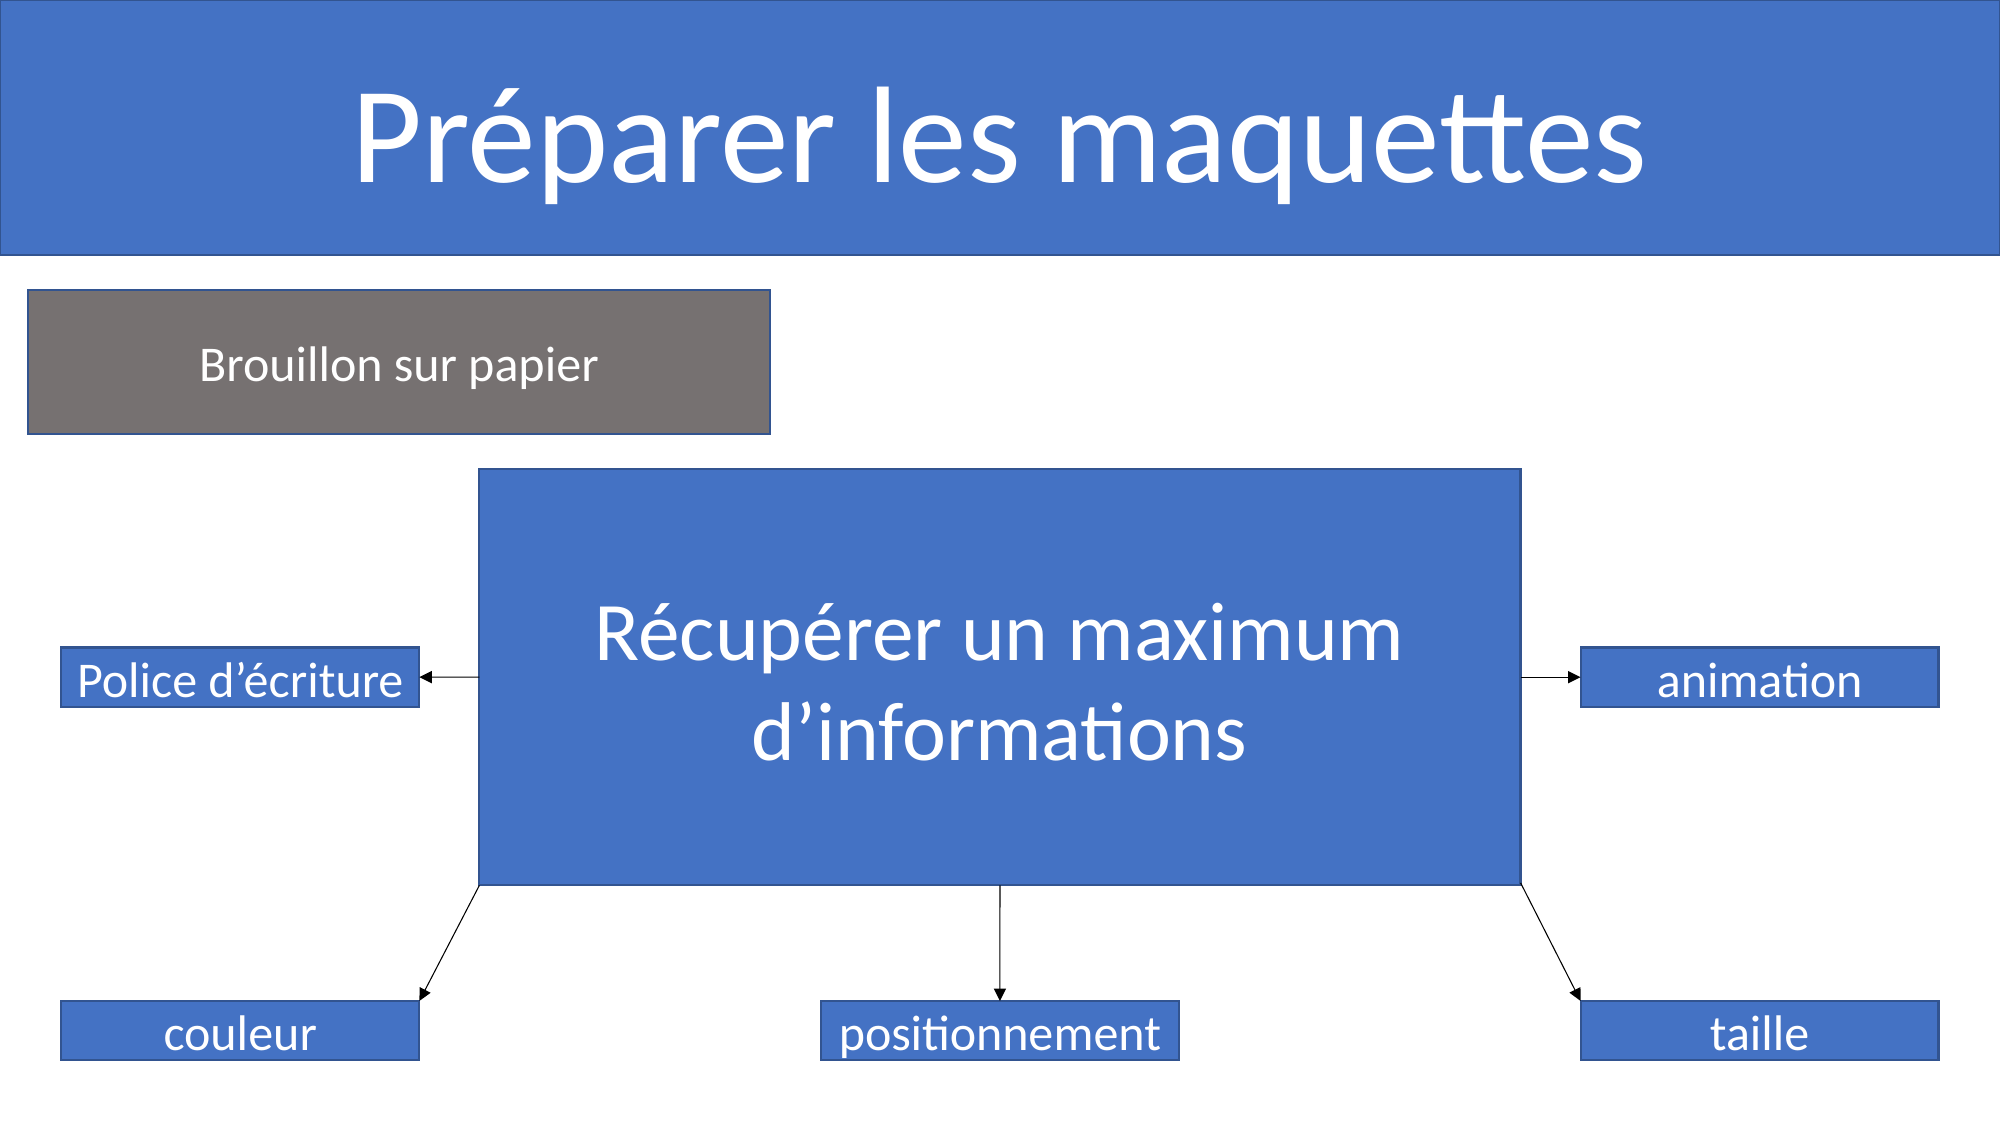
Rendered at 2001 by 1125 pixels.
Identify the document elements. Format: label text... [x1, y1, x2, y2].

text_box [419, 885, 480, 1001]
text_box Police d’écriture [60, 646, 420, 708]
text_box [1520, 882, 1581, 1001]
text_box couleur [60, 1000, 420, 1061]
text_box taille [1580, 1000, 1940, 1061]
text_box Brouillon sur papier [27, 289, 771, 435]
text_box Récupérer un maximum d’informations [478, 468, 1522, 886]
text_box Préparer les maquettes [0, 0, 2000, 256]
text_box positionnement [820, 1000, 1180, 1061]
text_box animation [1580, 646, 1940, 708]
